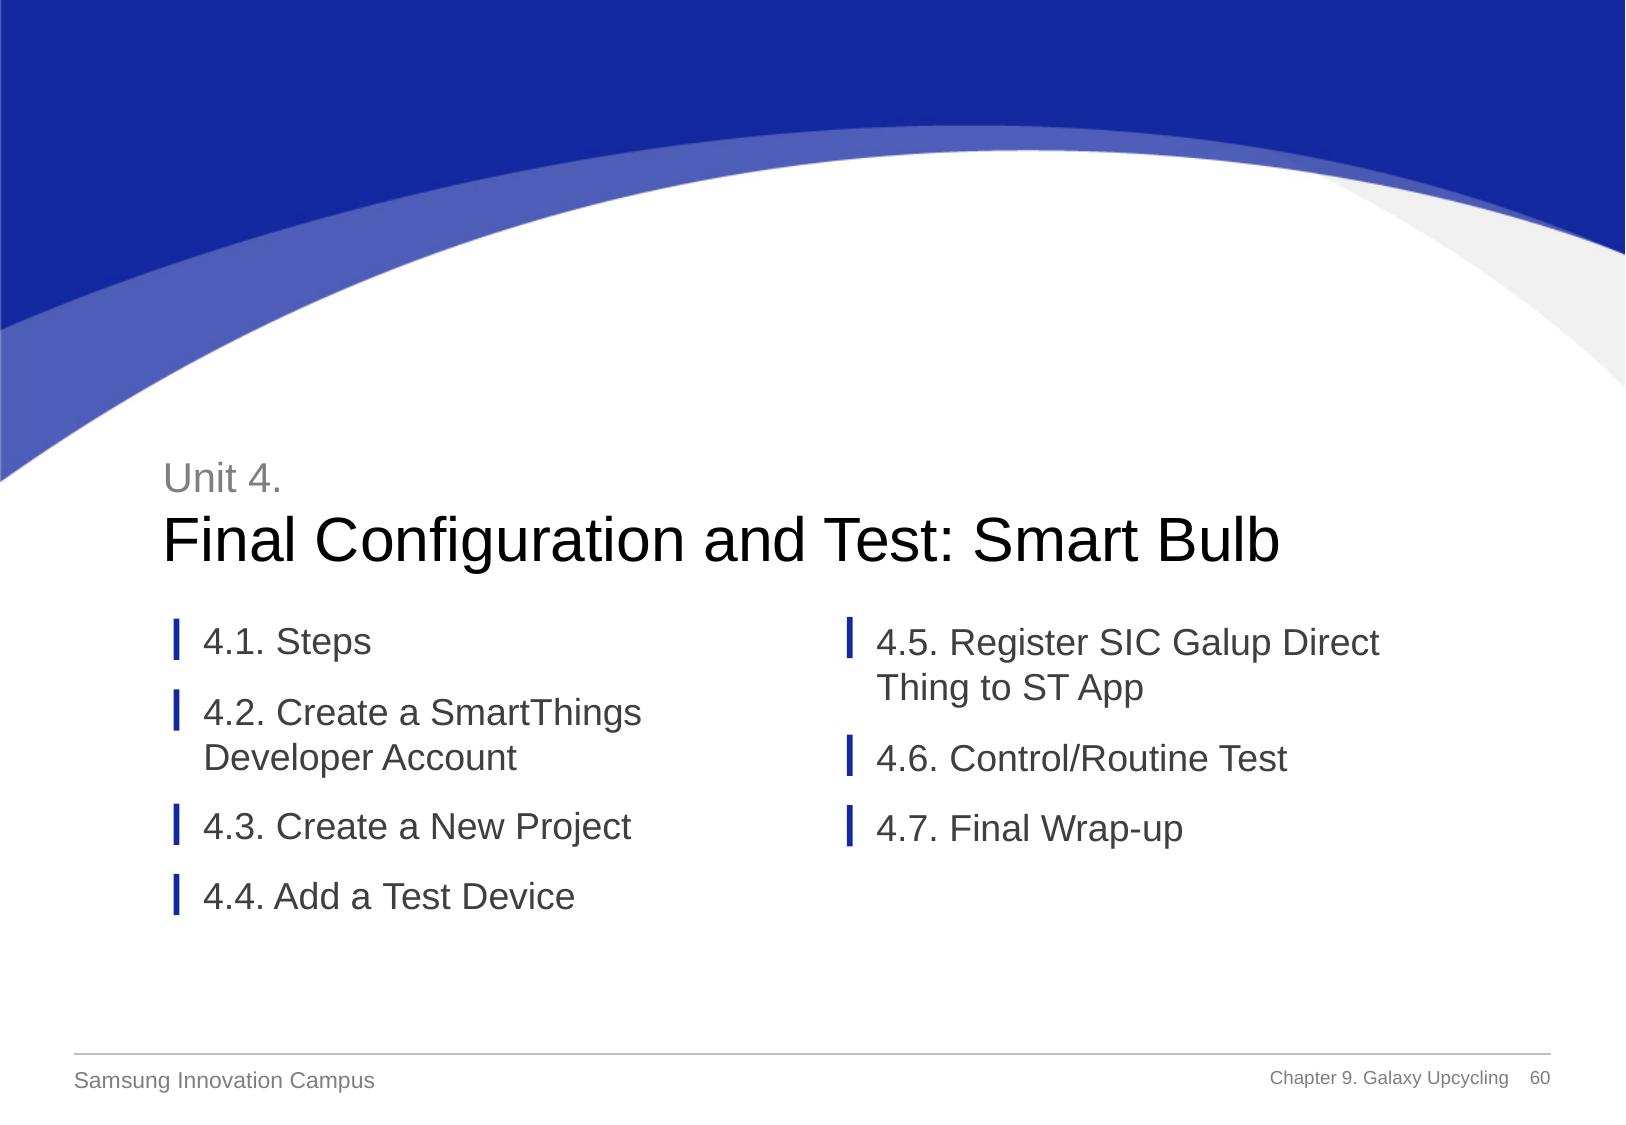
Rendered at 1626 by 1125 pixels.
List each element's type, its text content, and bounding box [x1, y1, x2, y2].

picture [0, 0, 1625, 1125]
list Unit 4. [162, 450, 1062, 502]
list Final Configuration and Test: Smart Bulb [162, 498, 1574, 590]
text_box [173, 616, 1574, 918]
